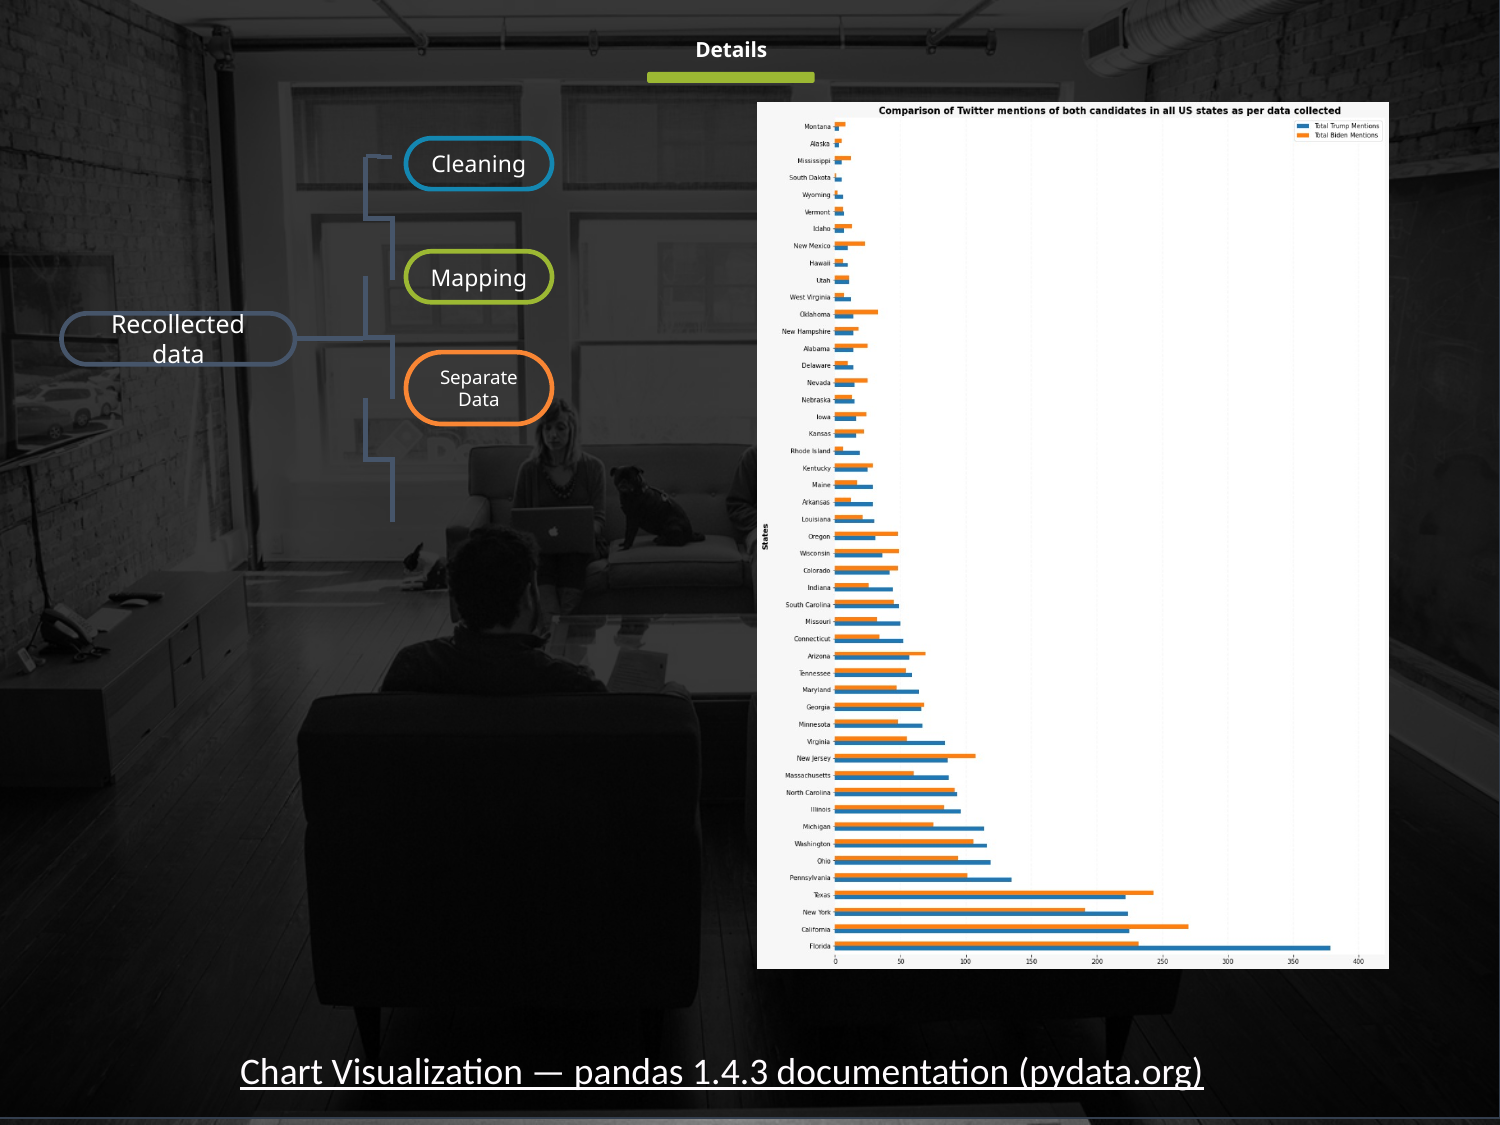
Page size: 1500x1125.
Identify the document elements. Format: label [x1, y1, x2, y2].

picture [0, 0, 1500, 1125]
text_box [0, 156, 393, 522]
